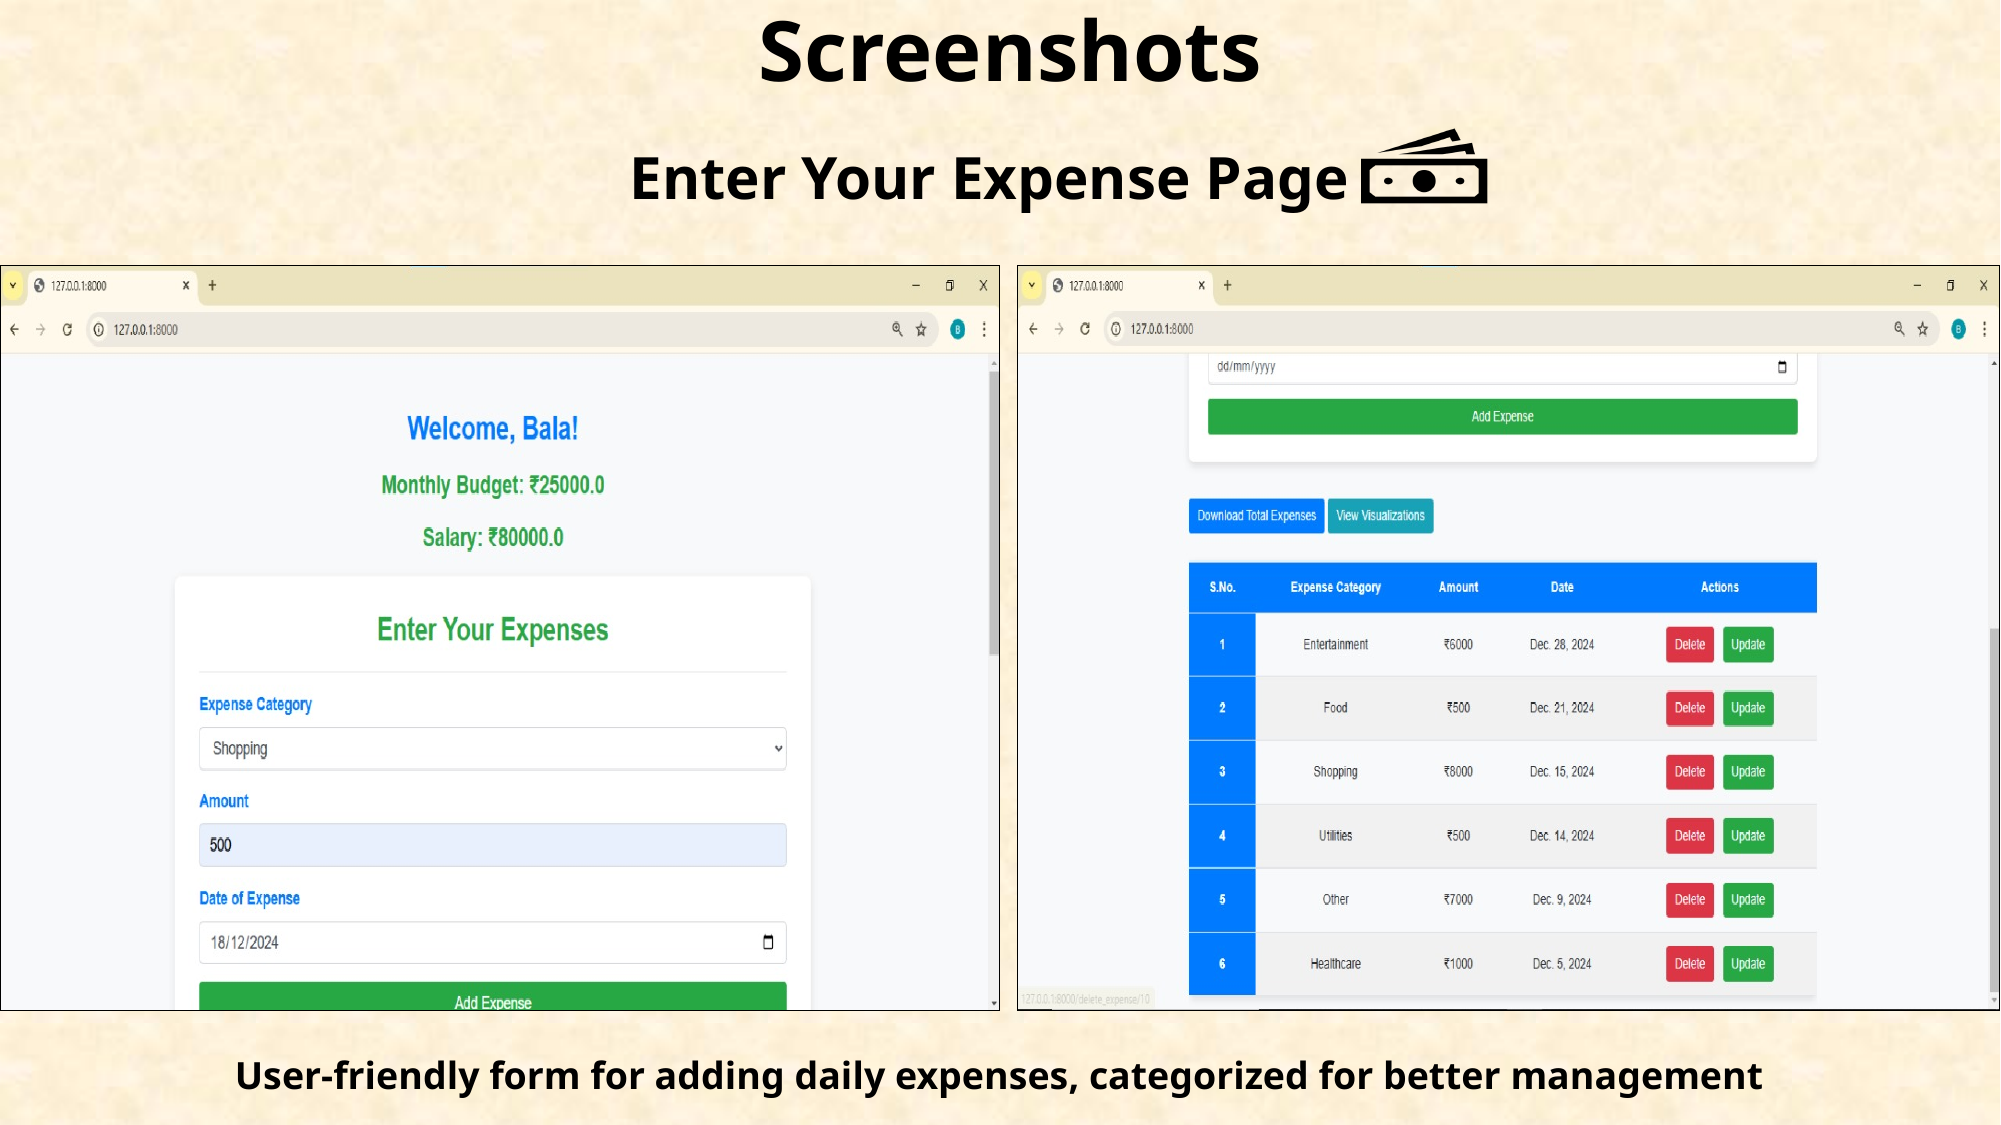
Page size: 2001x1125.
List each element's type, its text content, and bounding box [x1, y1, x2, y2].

text_box User-friendly form for adding daily expenses, categorized for better management [0, 1044, 2000, 1105]
title Screenshots [0, 1, 2000, 108]
list Enter Your Expense Page [614, 133, 1386, 228]
picture [0, 0, 2001, 1125]
